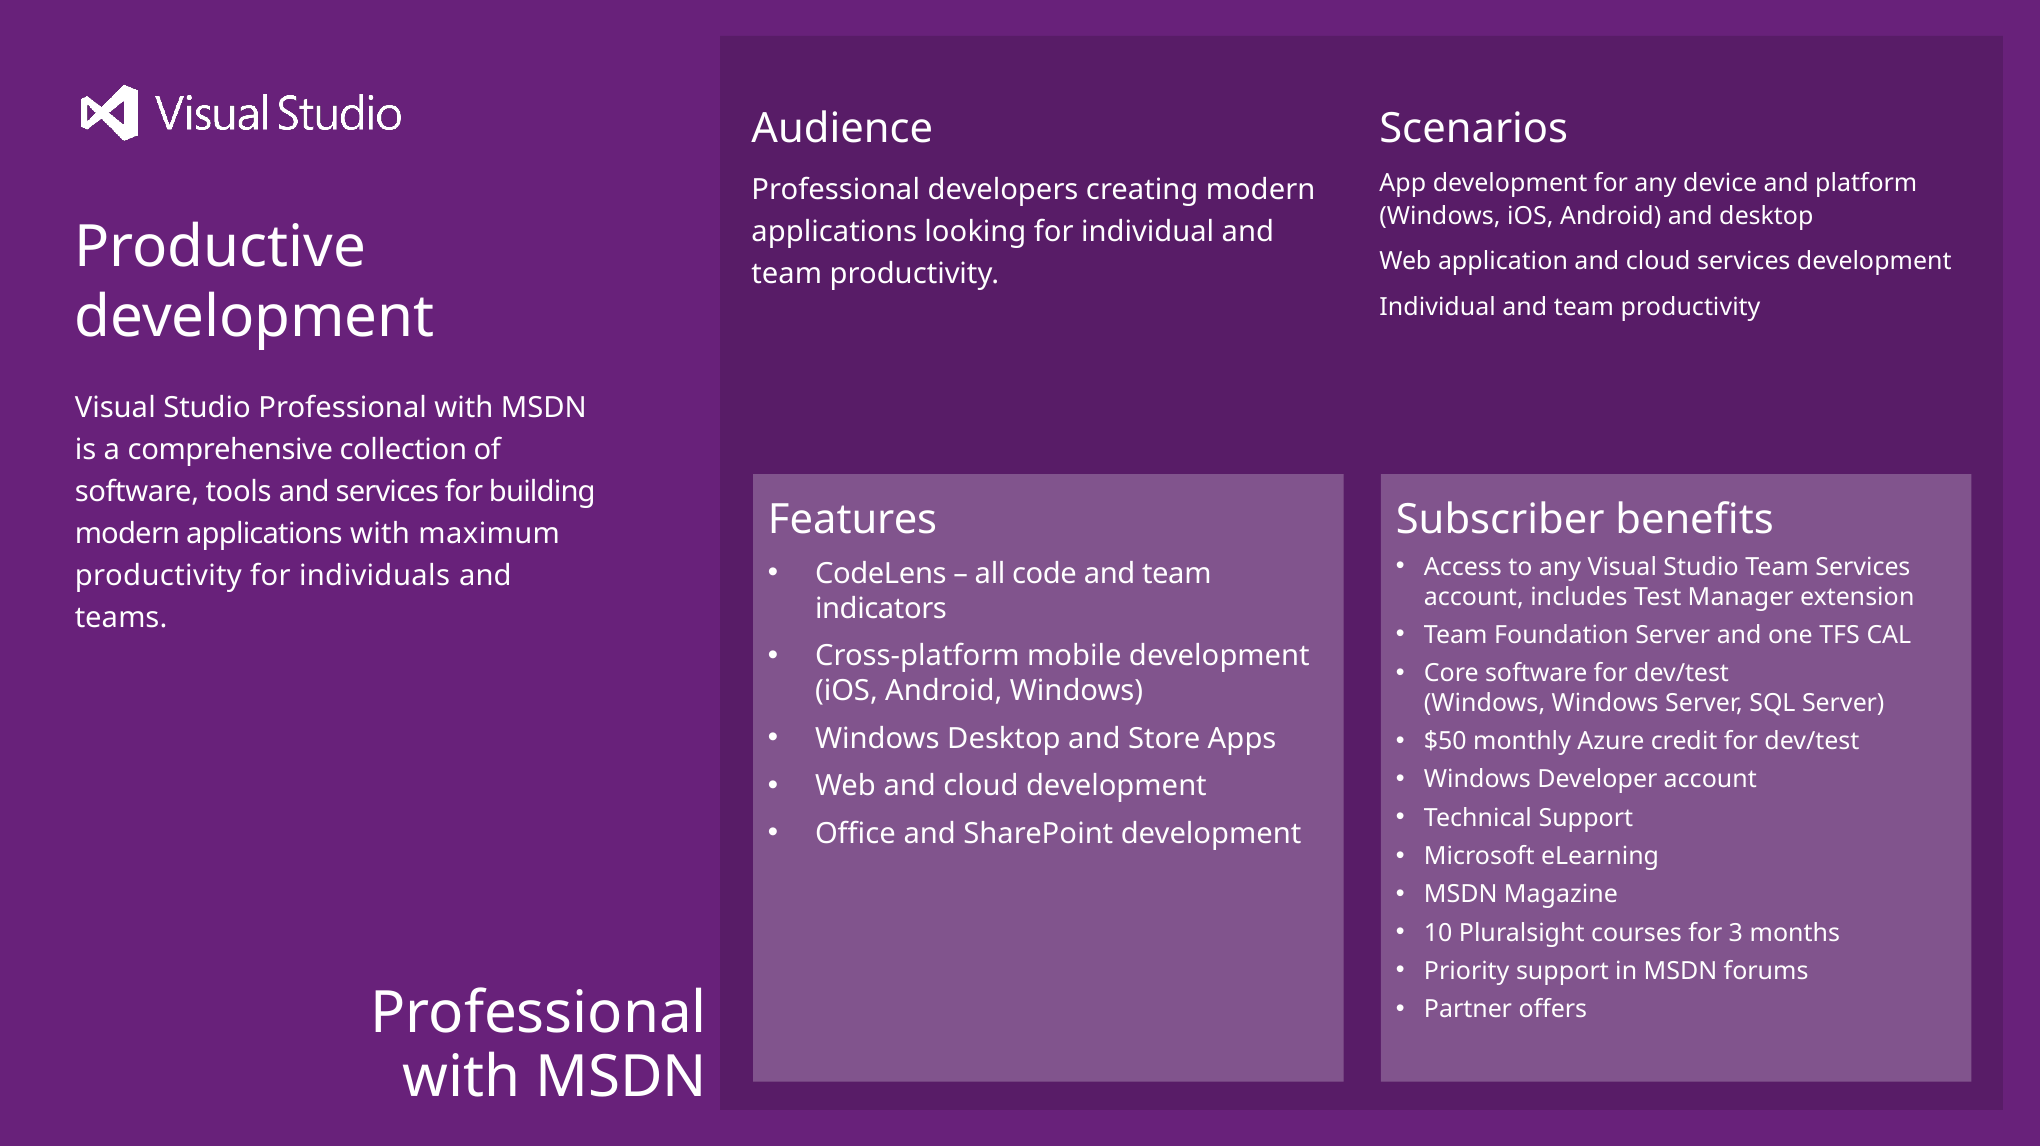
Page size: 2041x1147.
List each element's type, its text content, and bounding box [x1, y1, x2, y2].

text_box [719, 35, 2004, 1110]
text_box Productive development [74, 185, 620, 348]
text_box Visual Studio Professional with MSDN is a comprehensive collection of software, tools and services for building modern applications with maximum productivity for individuals and teams. [74, 358, 599, 633]
text_box Professional with MSDN [370, 970, 707, 1109]
picture [57, 60, 431, 165]
